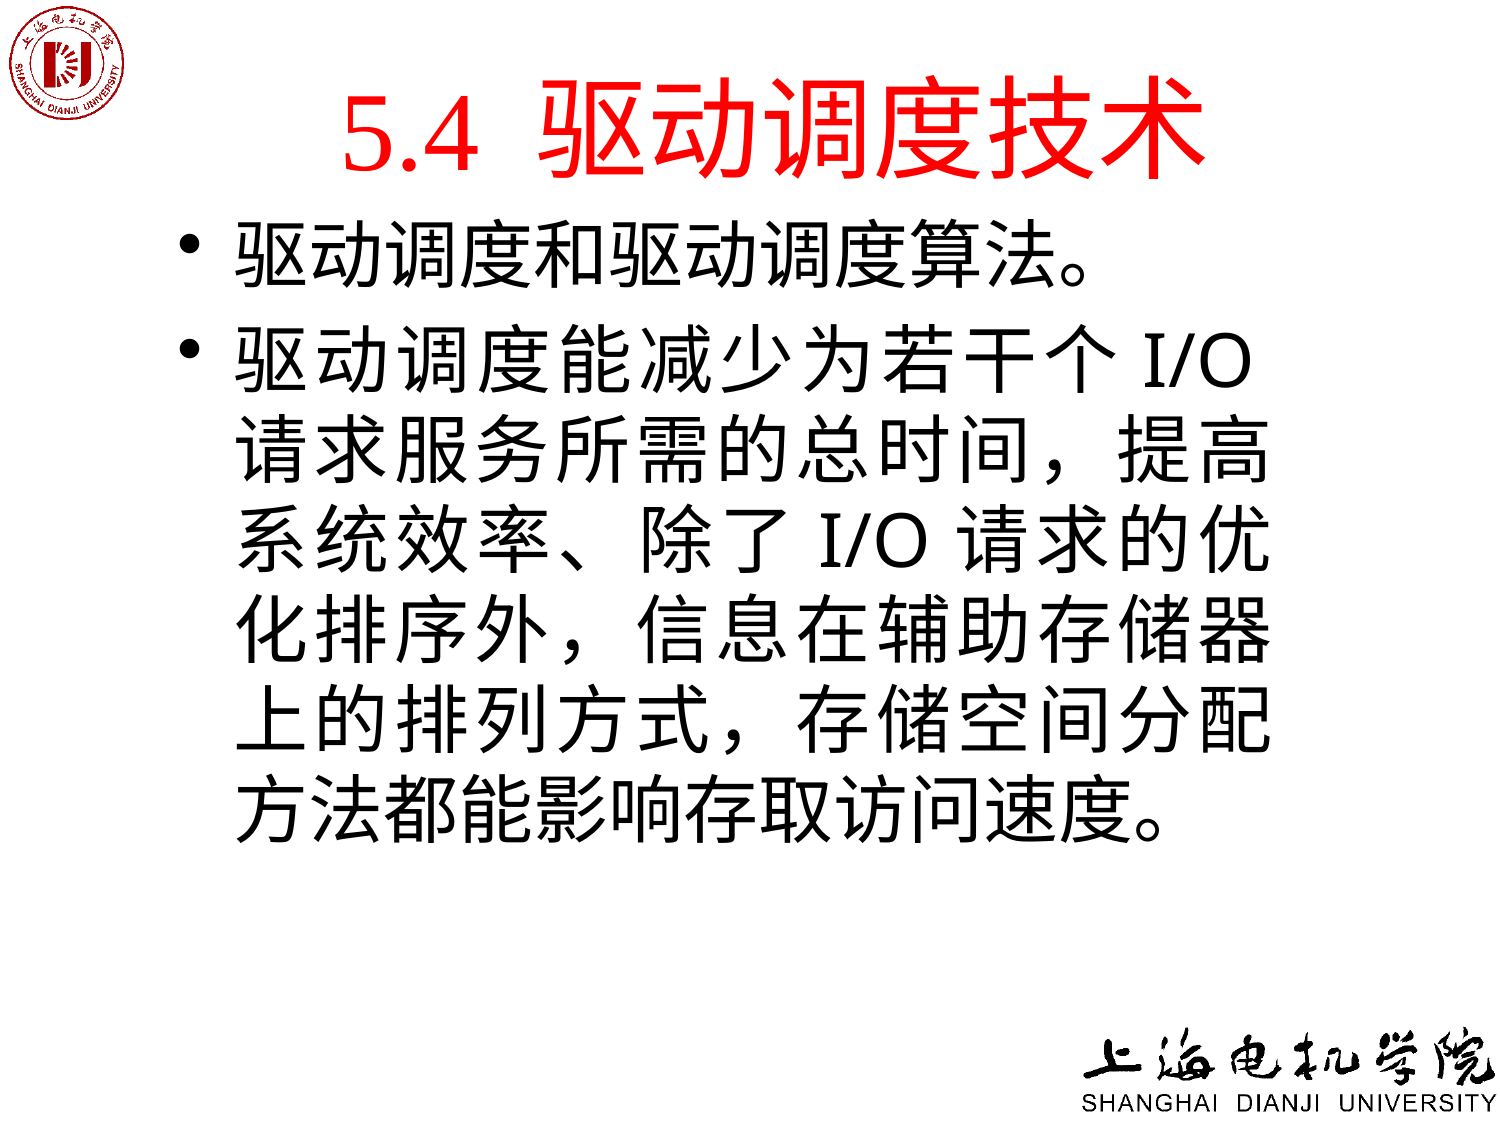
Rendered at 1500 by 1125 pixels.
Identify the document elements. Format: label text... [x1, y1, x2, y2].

picture [1079, 1023, 1500, 1114]
title 5.4 驱动调度技术 [137, 50, 1413, 187]
picture [9, 6, 124, 120]
list 驱动调度和驱动调度算法。 驱动调度能减少为若干个I/O请求服务所需的总时间，提高系统效率、除了I/O请求的优化排序外，信息在辅助存储器上的排列方式，存储空间分配方法都能影响存取访问速度。 [162, 200, 1288, 1000]
